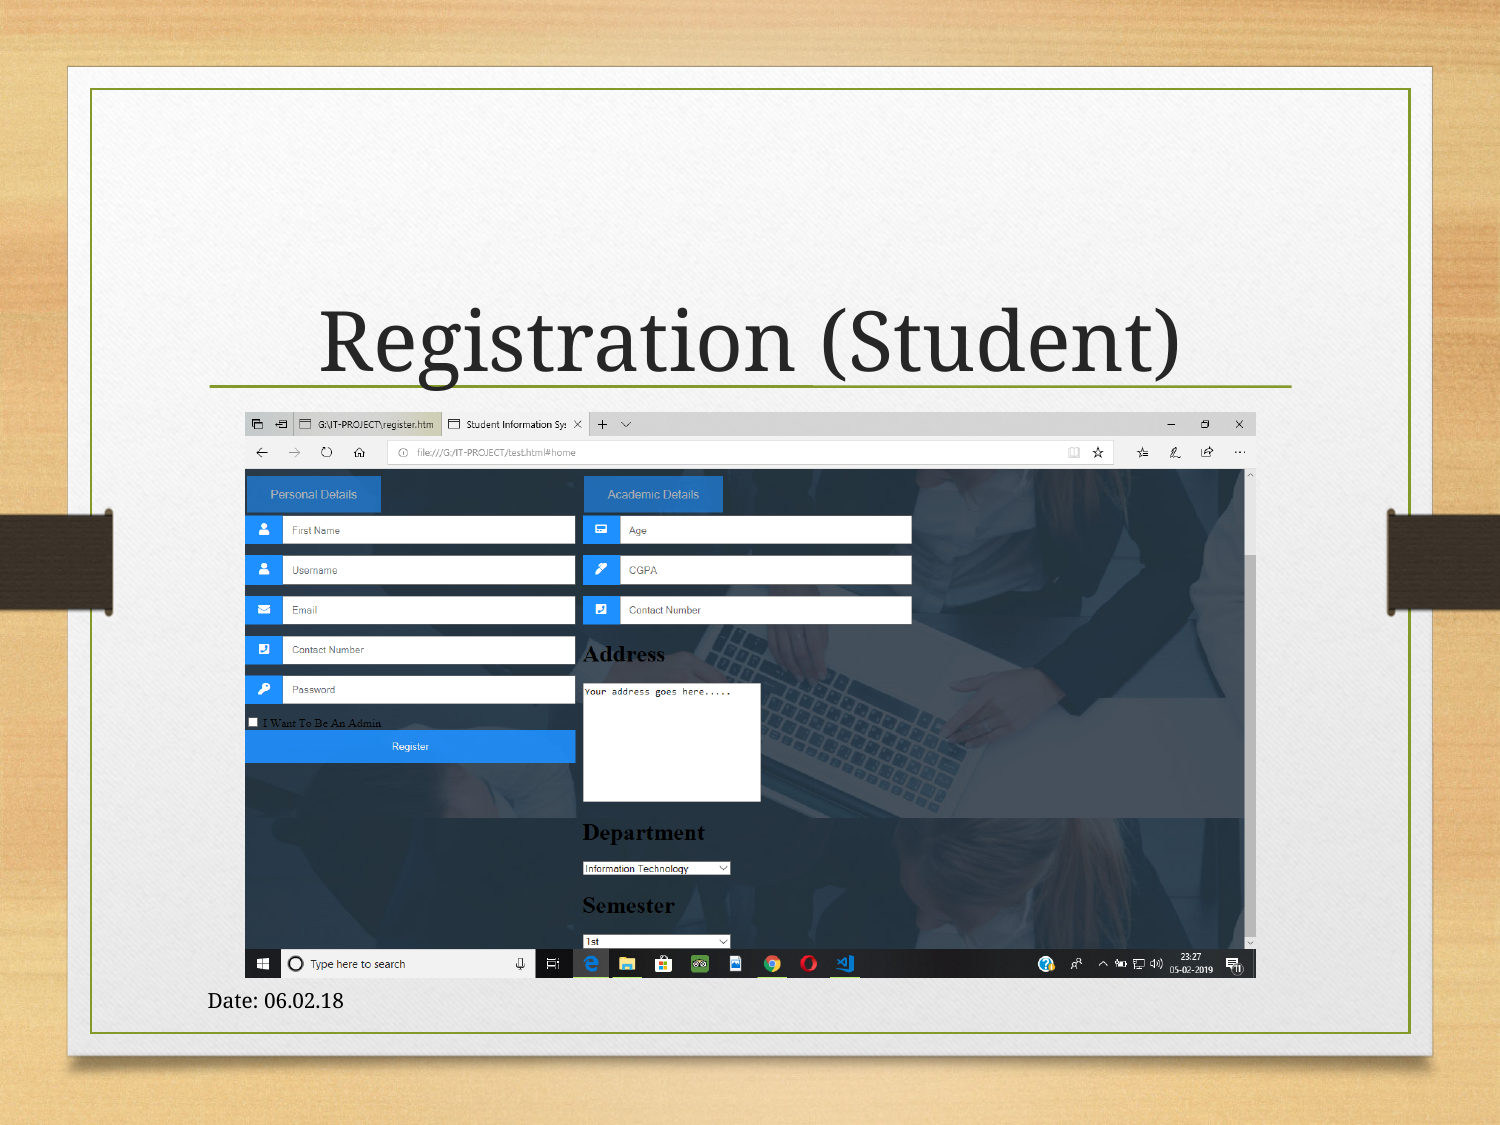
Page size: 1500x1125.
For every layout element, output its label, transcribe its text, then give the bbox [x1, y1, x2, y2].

picture [0, 0, 1500, 1125]
text_box Registration (Student) [193, 231, 1309, 446]
text_box Date: 06.02.18 [192, 977, 1031, 1024]
